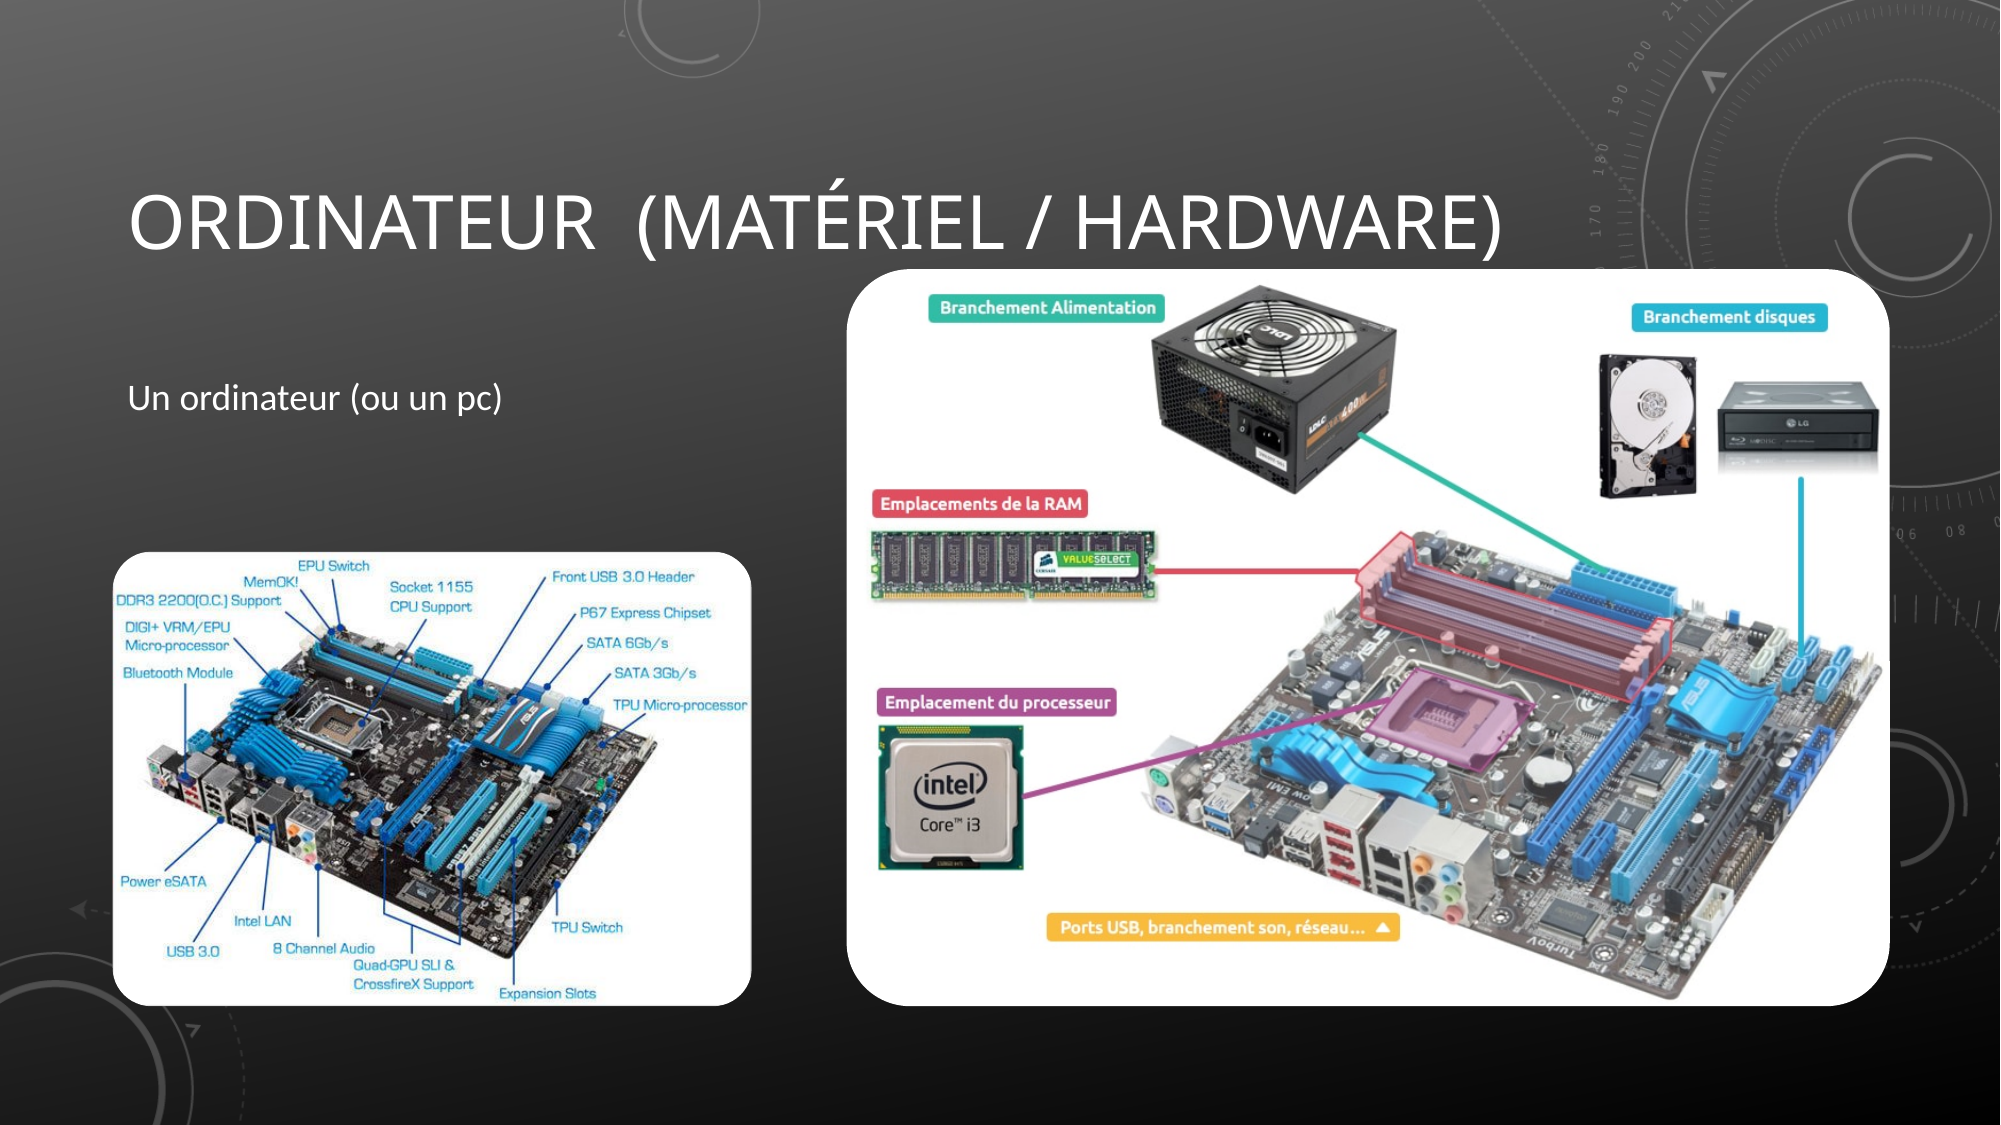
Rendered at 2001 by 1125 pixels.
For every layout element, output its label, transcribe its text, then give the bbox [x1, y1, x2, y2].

text_box [846, 269, 1890, 1007]
text_box [112, 551, 753, 1007]
text_box Ordinateur (Matériel / Hardware) [112, 99, 1775, 339]
text_box Un ordinateur (ou un pc) [112, 351, 846, 441]
picture [0, 0, 2000, 1125]
